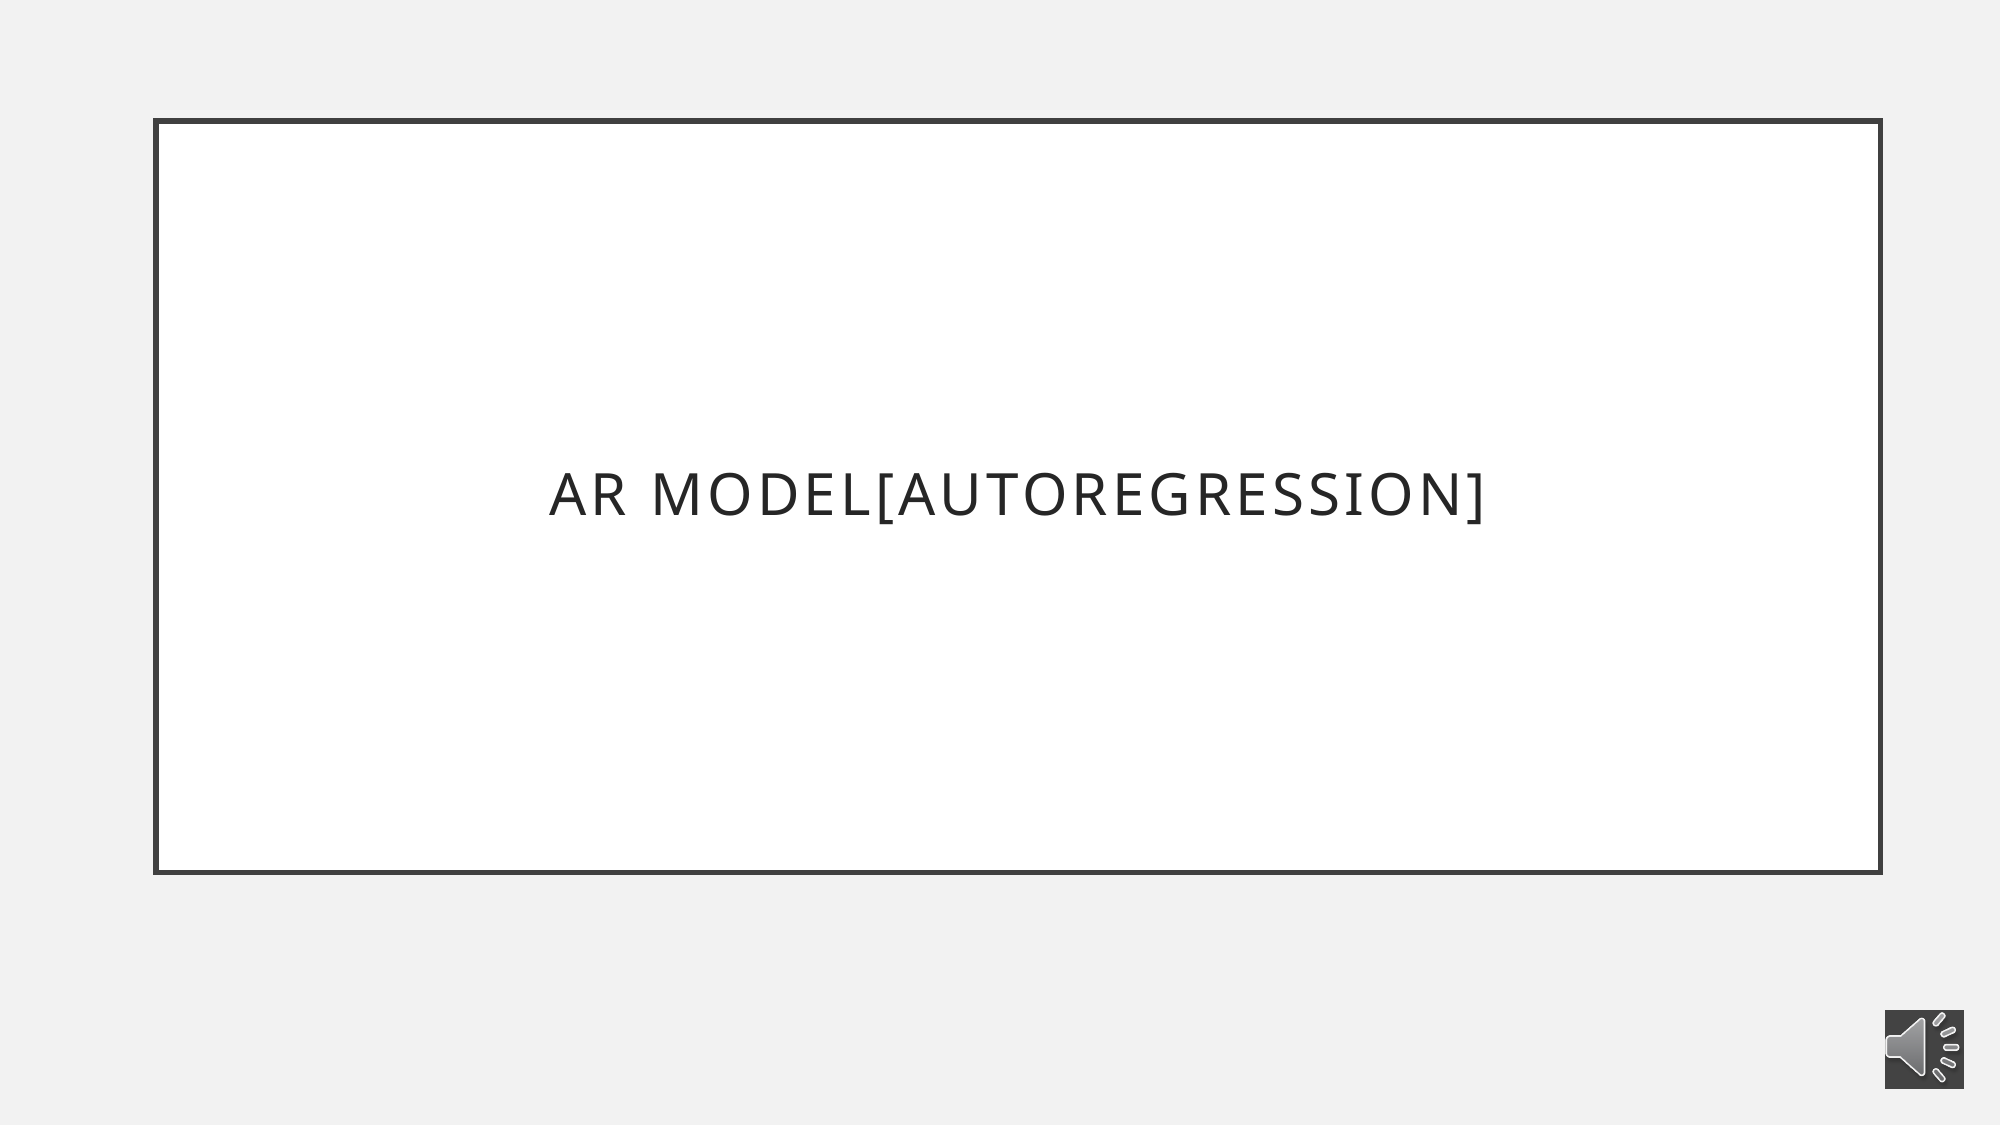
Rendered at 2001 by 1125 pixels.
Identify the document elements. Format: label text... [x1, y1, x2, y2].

title AR Model[Autoregression] [153, 118, 1883, 875]
picture [1884, 1009, 1965, 1090]
